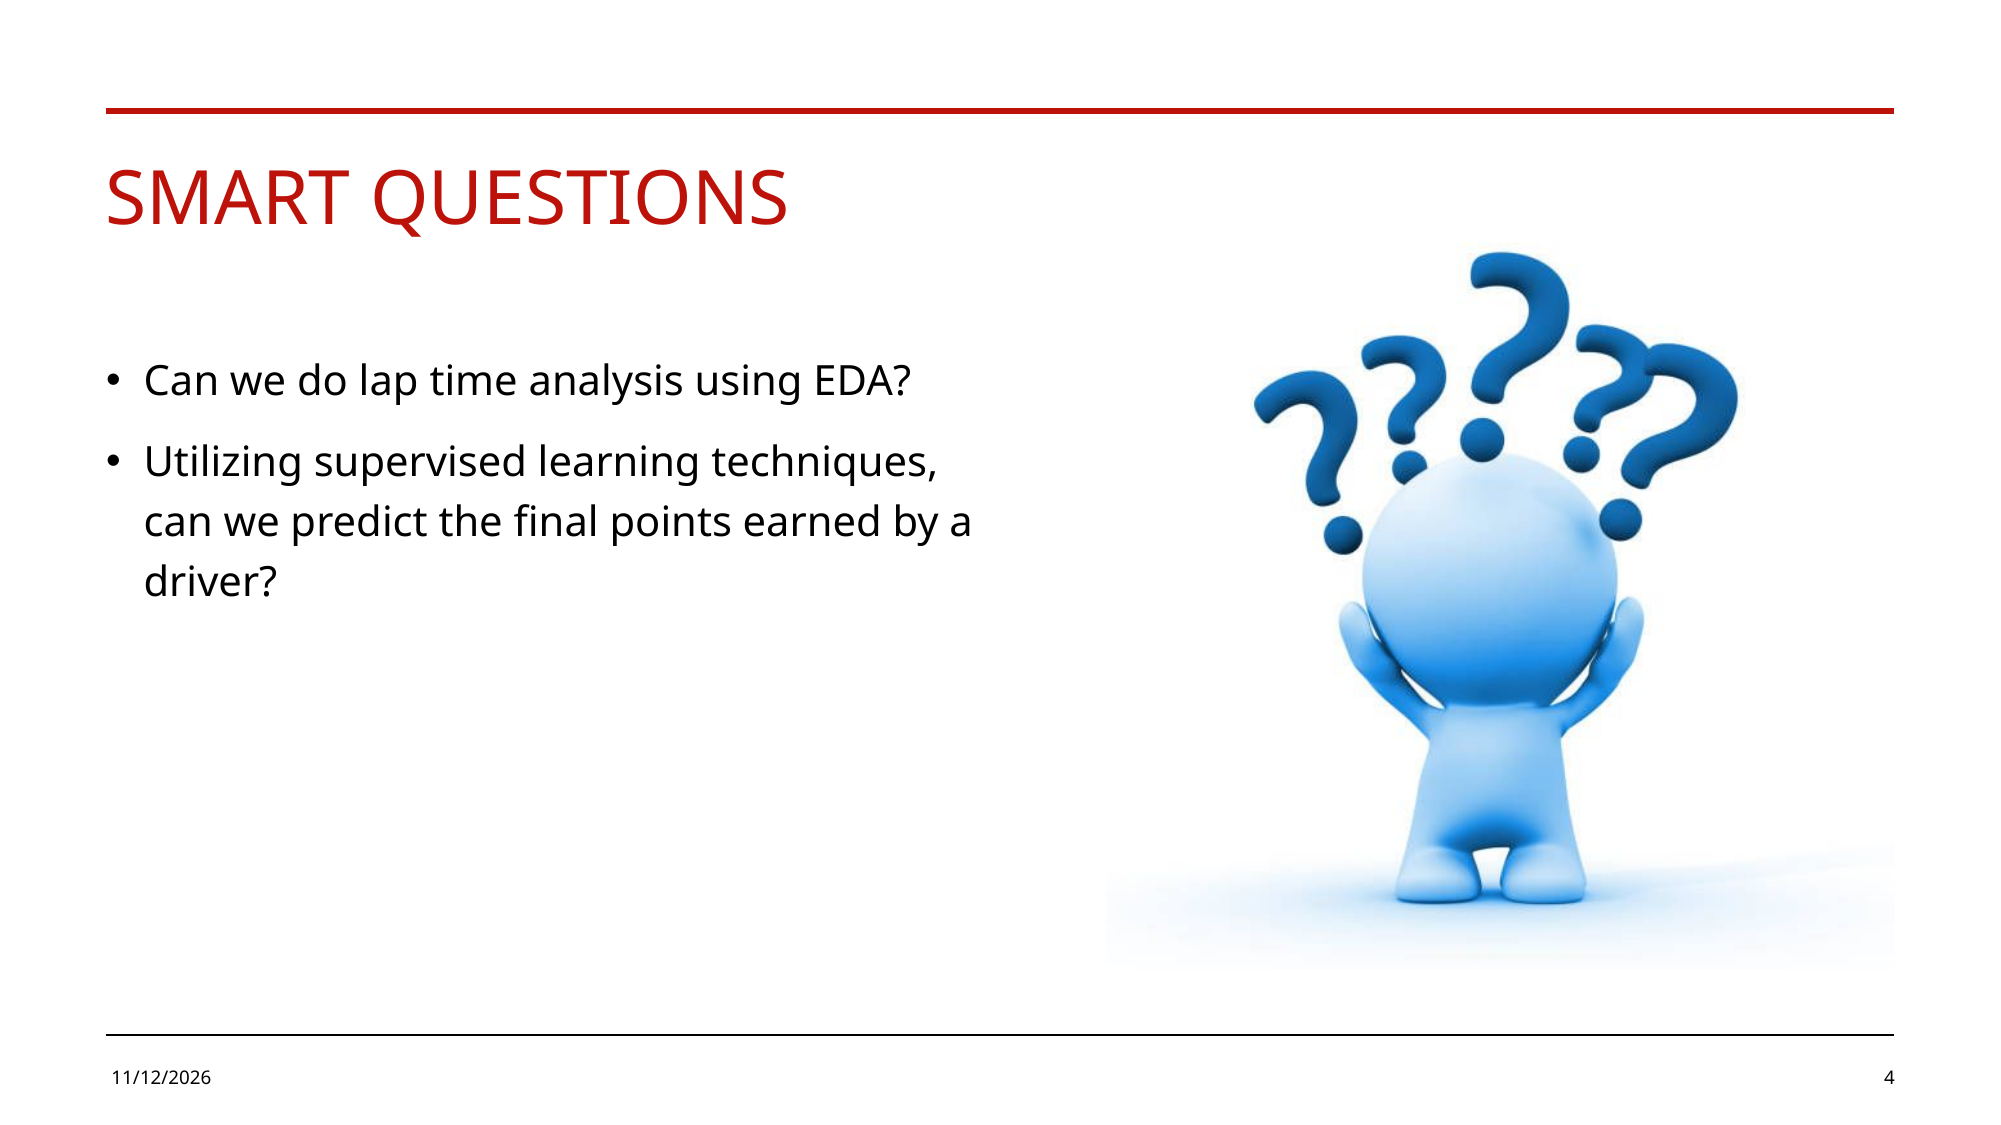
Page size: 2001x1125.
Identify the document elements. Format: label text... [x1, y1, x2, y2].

list Can we do lap time analysis using EDA? Utilizing supervised learning techniques, can we predict the final points earned by a driver? [91, 336, 1001, 996]
slide_number 4 [1757, 1057, 1910, 1109]
title SMART QUESTIONS [90, 156, 1000, 456]
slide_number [96, 1057, 586, 1109]
picture [1106, 181, 1895, 971]
